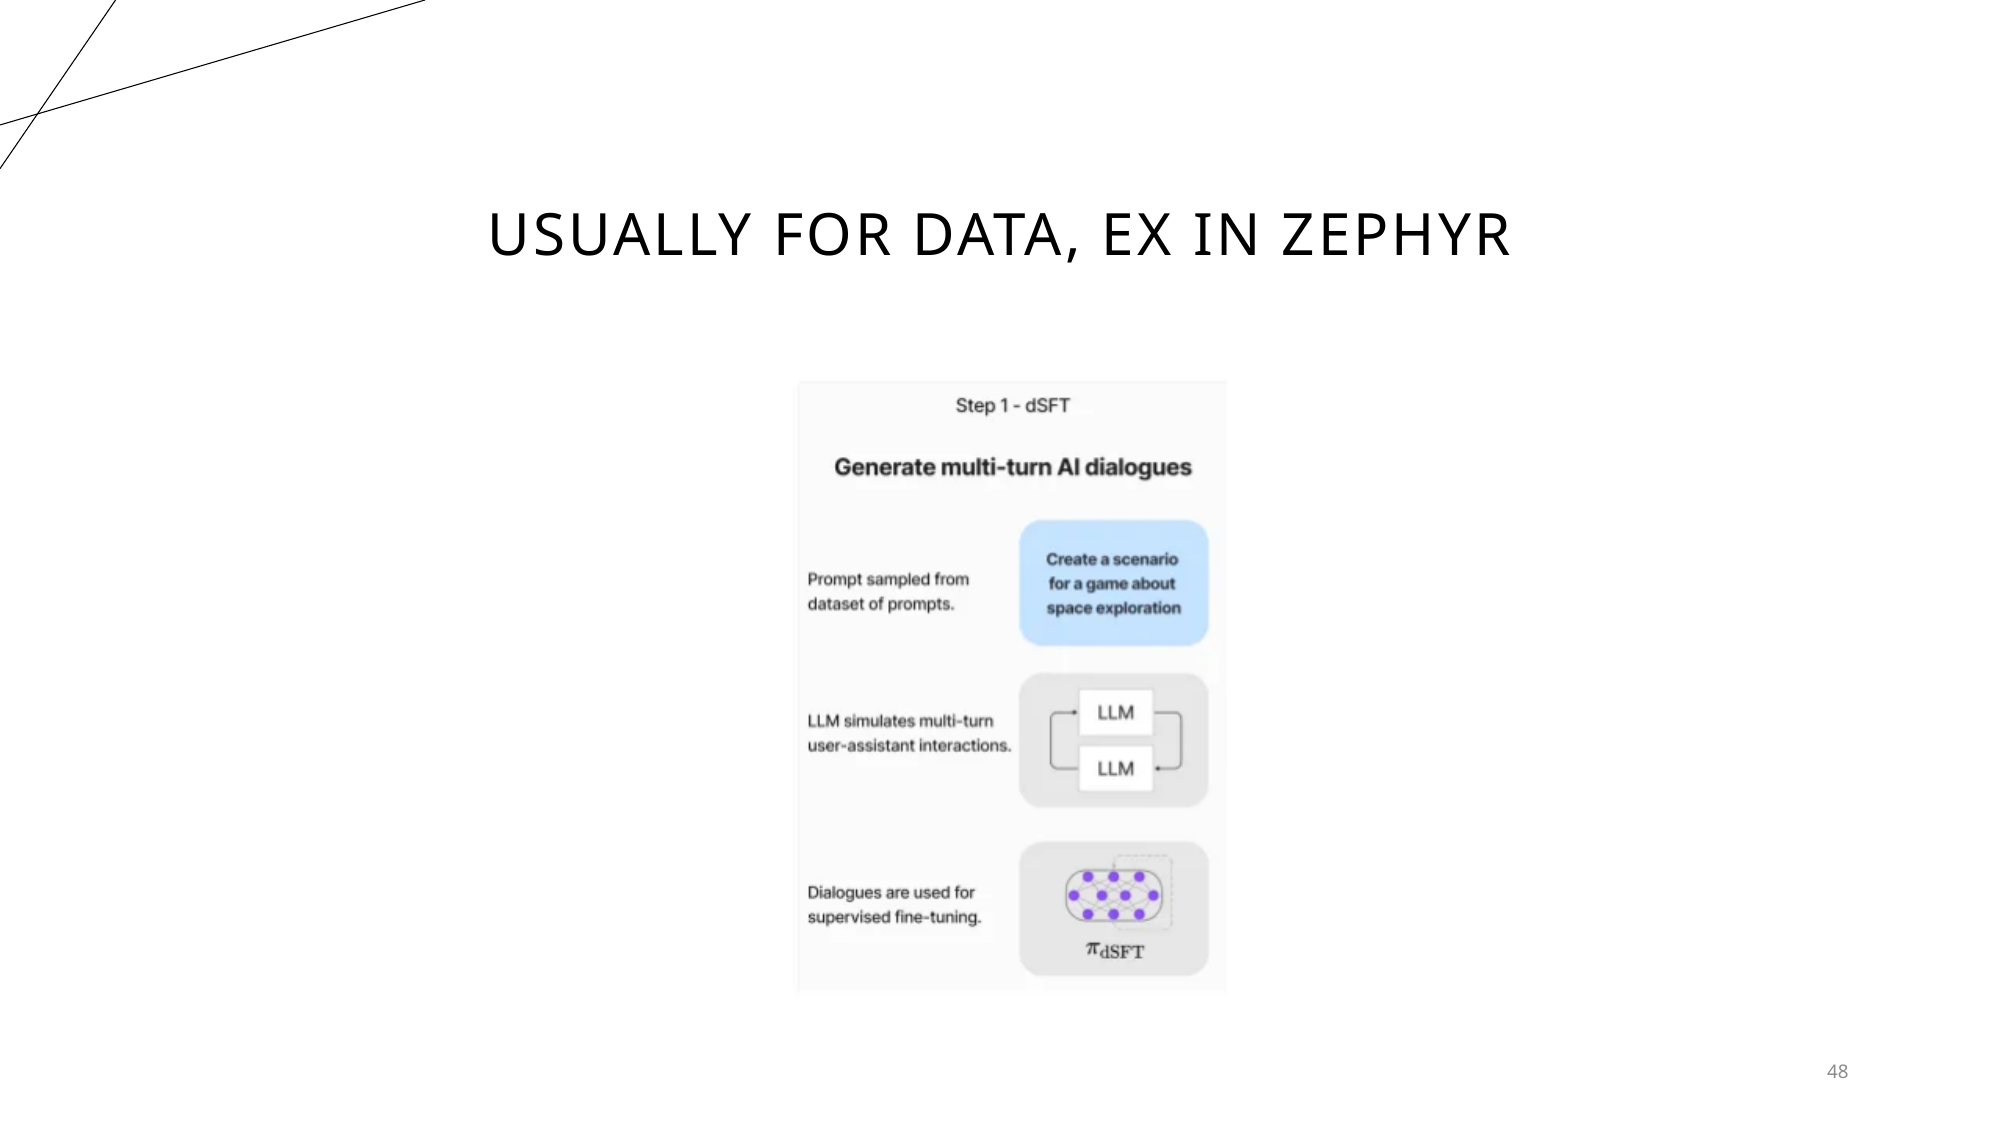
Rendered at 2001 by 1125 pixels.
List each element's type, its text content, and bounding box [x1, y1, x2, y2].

slide_number 48 [1701, 1042, 1864, 1103]
picture [773, 334, 1227, 1026]
title Usually for data, ex in zephyr [137, 57, 1863, 276]
